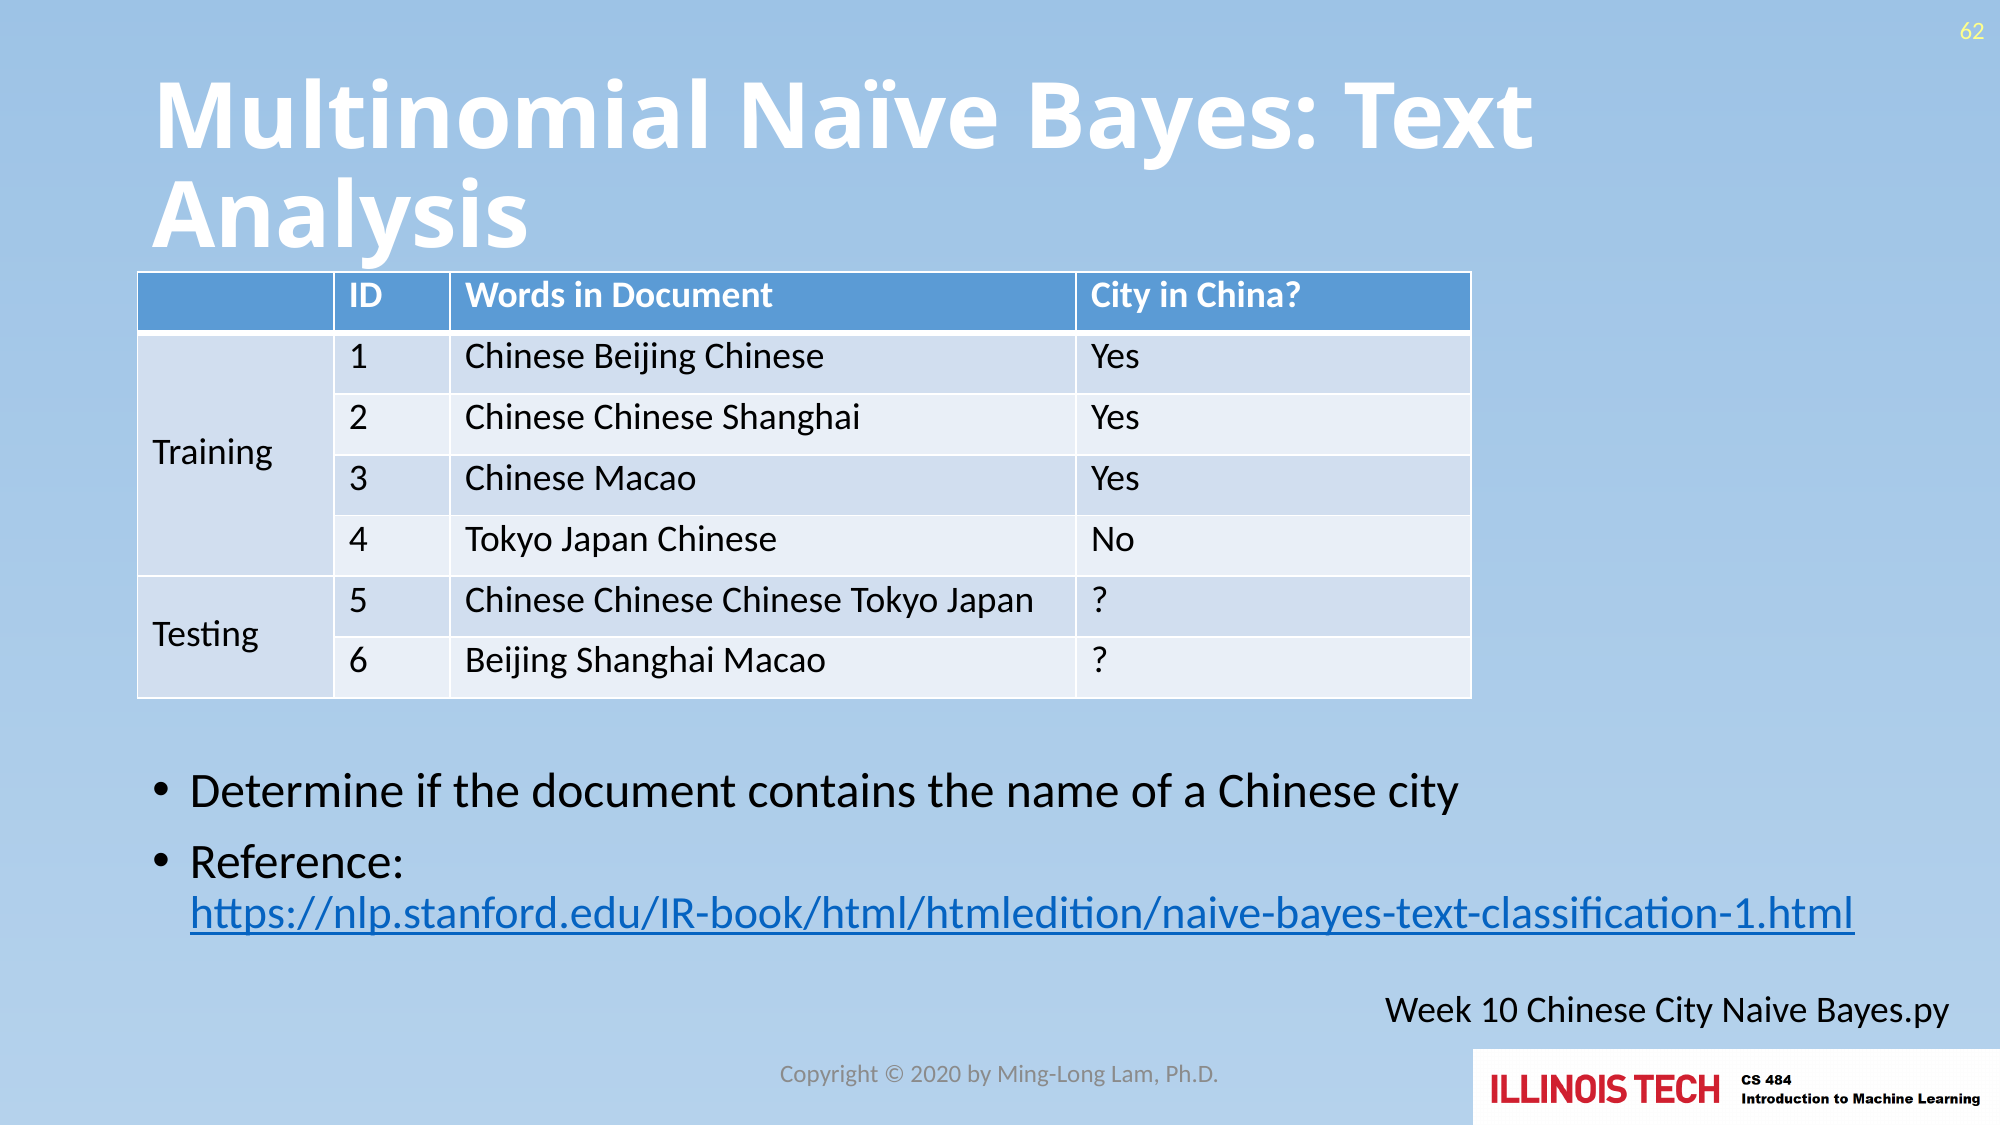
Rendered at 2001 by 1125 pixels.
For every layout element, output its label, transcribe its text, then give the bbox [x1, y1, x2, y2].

picture [1473, 1049, 2000, 1125]
list Determine if the document contains the name of a Chinese city Reference: https://nlp.stanford.edu/IR-book/html/htmledition/naive-bayes-text-classification-1.html [137, 757, 1969, 949]
table_cell Yes [1077, 336, 1470, 393]
table_header Words in Document [451, 273, 1075, 330]
table_cell 1 [335, 336, 449, 393]
table_cell 5 [335, 577, 449, 636]
slide_number 62 [1550, 0, 2000, 60]
table_cell Chinese Chinese Shanghai [451, 395, 1075, 454]
table_header [138, 273, 333, 330]
footer Copyright © 2020 by Ming-Long Lam, Ph.D. [662, 1042, 1338, 1103]
table_cell 4 [335, 516, 449, 575]
table_cell Chinese Macao [451, 456, 1075, 515]
table_cell Training [138, 336, 333, 575]
table_cell 6 [335, 638, 449, 697]
table_cell Beijing Shanghai Macao [451, 638, 1075, 697]
table_cell Chinese Chinese Chinese Tokyo Japan [451, 577, 1075, 636]
table_cell No [1077, 516, 1470, 575]
table_cell Yes [1077, 395, 1470, 454]
table_cell Testing [138, 577, 333, 697]
table_cell ? [1077, 638, 1470, 697]
table_cell ? [1077, 577, 1470, 636]
table_cell Yes [1077, 456, 1470, 515]
table_header ID [335, 273, 449, 330]
title Multinomial Naïve Bayes: Text Analysis [137, 59, 1863, 278]
table_cell Tokyo Japan Chinese [451, 516, 1075, 575]
table_header City in China? [1077, 273, 1470, 330]
table_cell 3 [335, 456, 449, 515]
table_cell 2 [335, 395, 449, 454]
text_box Week 10 Chinese City Naive Bayes.py [1370, 977, 1966, 1037]
table_cell Chinese Beijing Chinese [451, 336, 1075, 393]
